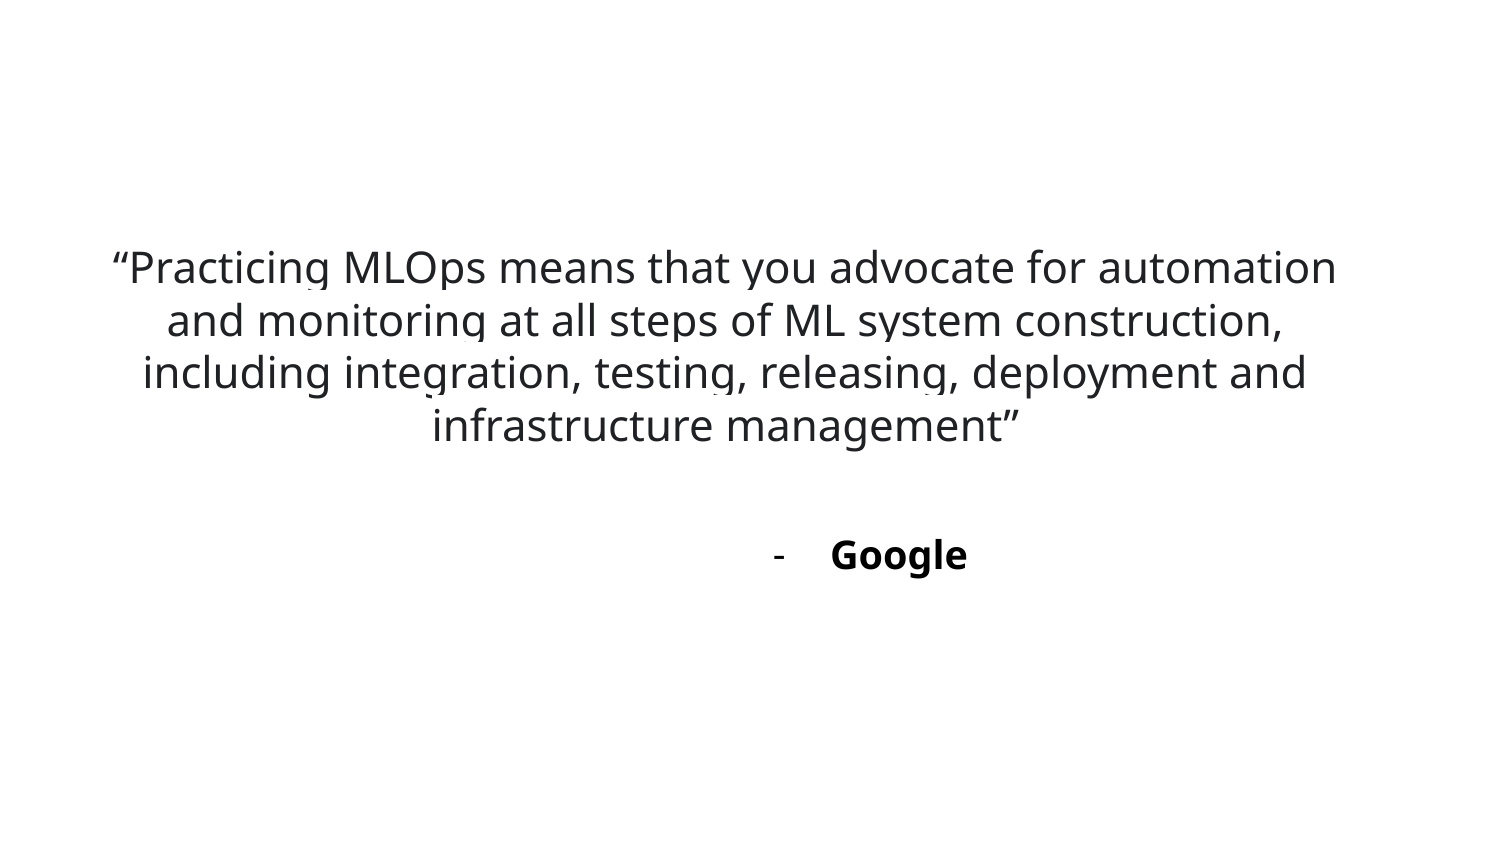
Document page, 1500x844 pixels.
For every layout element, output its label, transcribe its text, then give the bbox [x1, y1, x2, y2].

text_box Google [740, 514, 1413, 593]
text_box “Practicing MLOps means that you advocate for automation and monitoring at all steps of ML system construction, including integration, testing, releasing, deployment and infrastructure management” [87, 224, 1364, 465]
